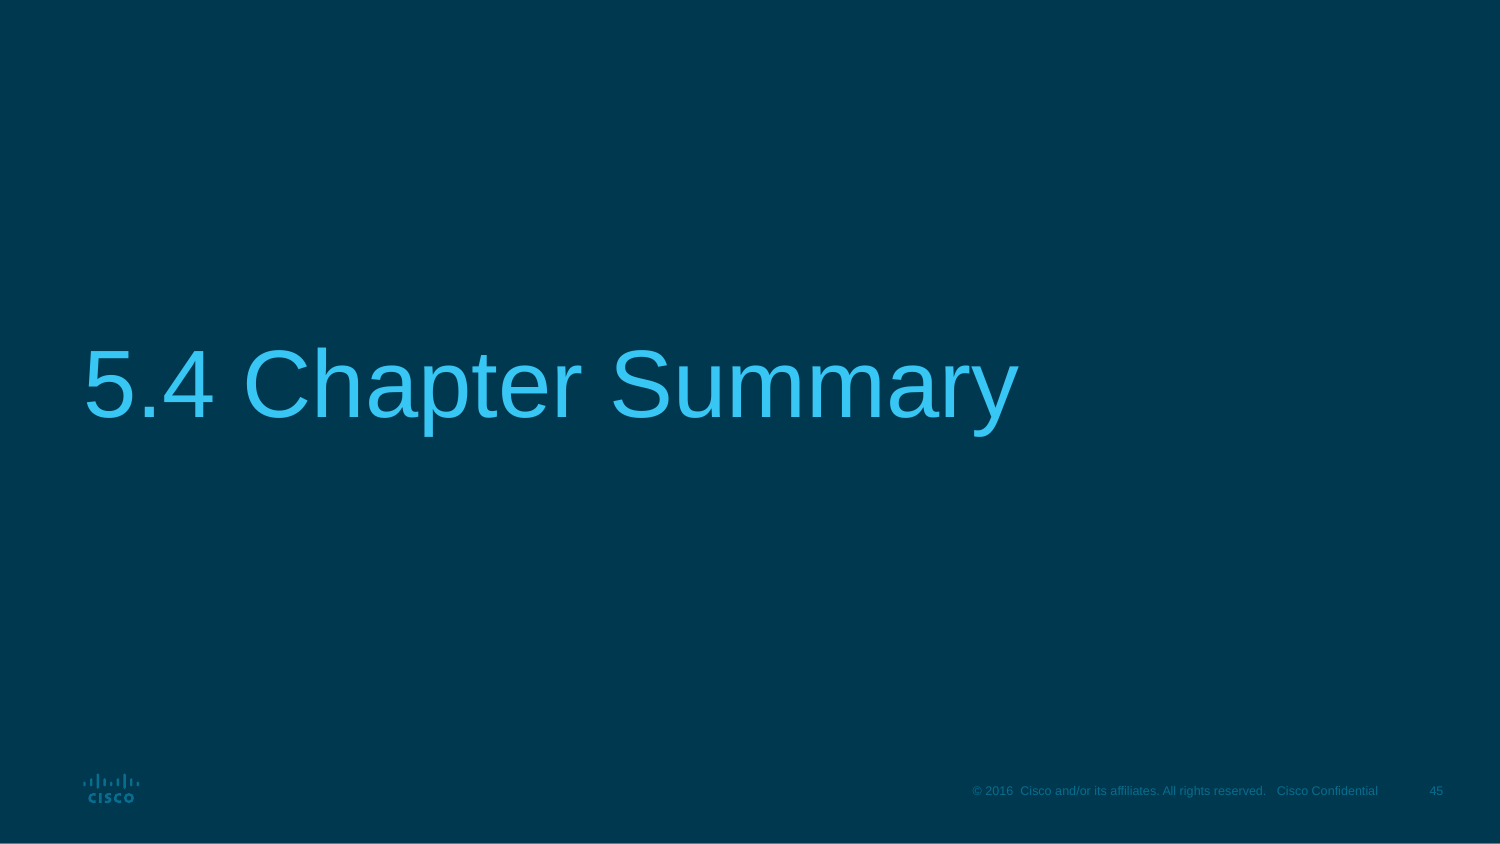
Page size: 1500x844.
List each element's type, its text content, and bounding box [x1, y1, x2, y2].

title 5.4 Chapter Summary [68, 150, 1315, 446]
